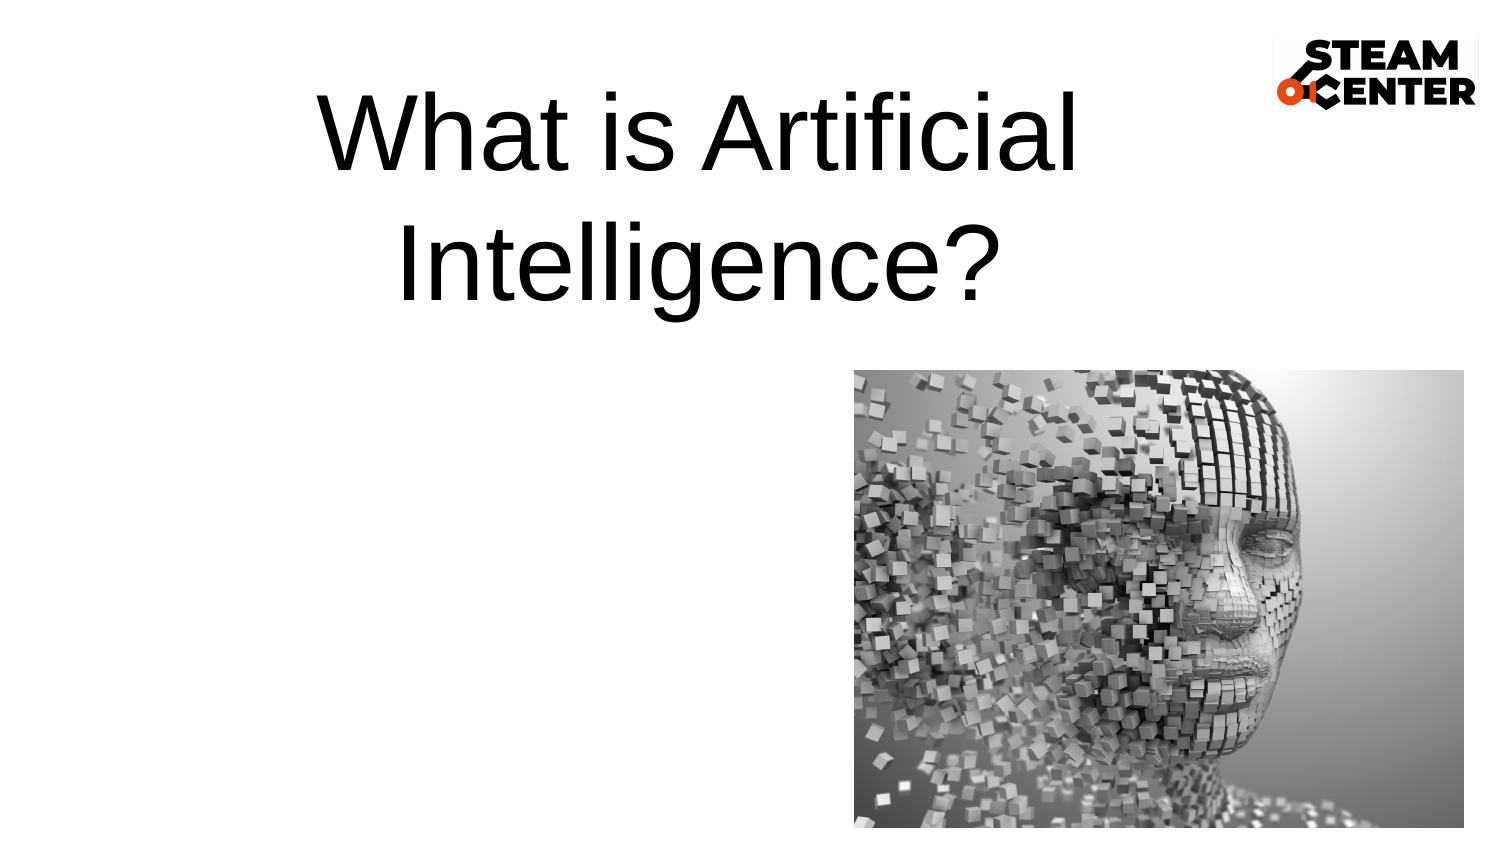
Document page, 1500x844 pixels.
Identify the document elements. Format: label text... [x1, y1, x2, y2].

picture [853, 370, 1464, 829]
picture [1272, 38, 1479, 111]
title What is Artificial Intelligence? [0, 0, 1398, 337]
